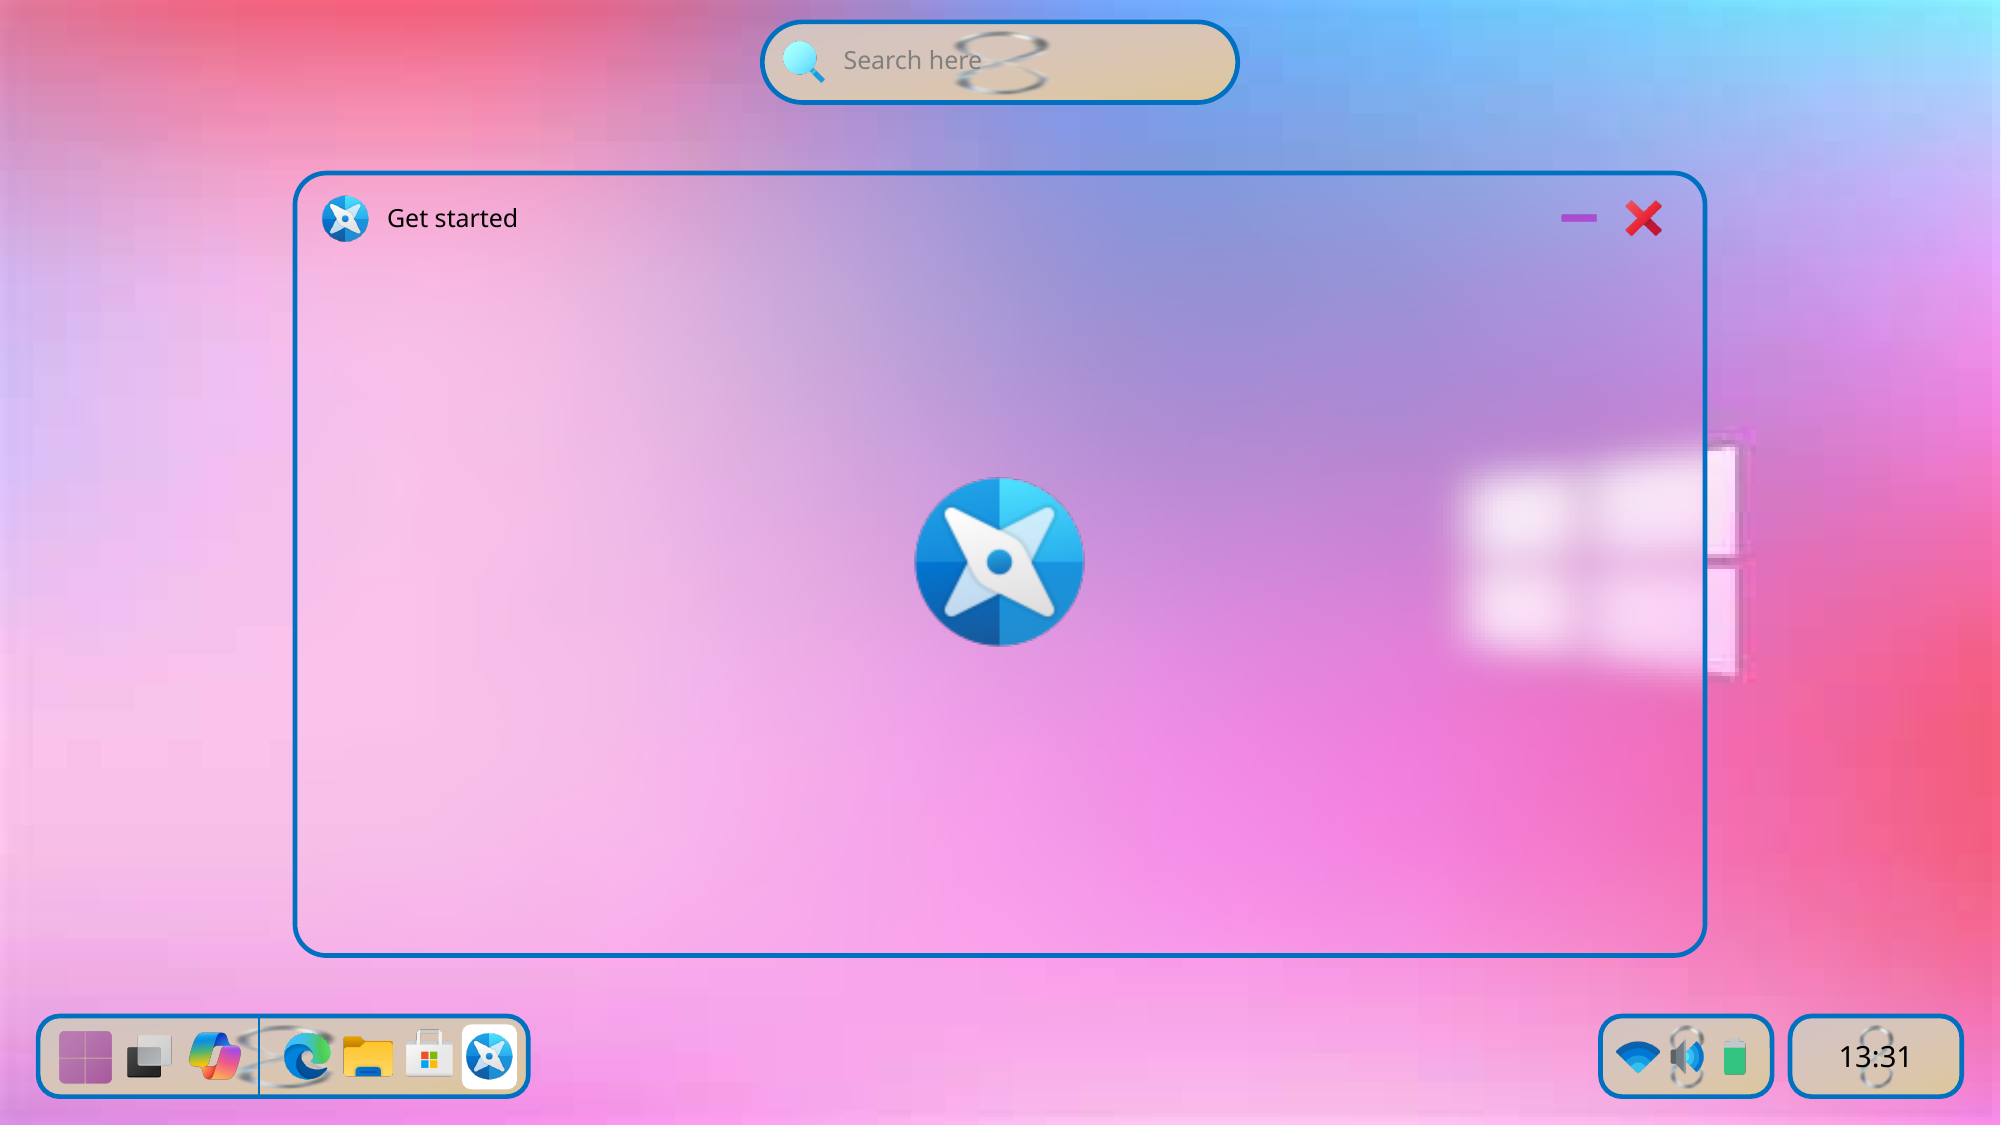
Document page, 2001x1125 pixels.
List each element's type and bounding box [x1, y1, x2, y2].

text_box [38, 21, 1962, 1097]
picture [0, 0, 2001, 1125]
